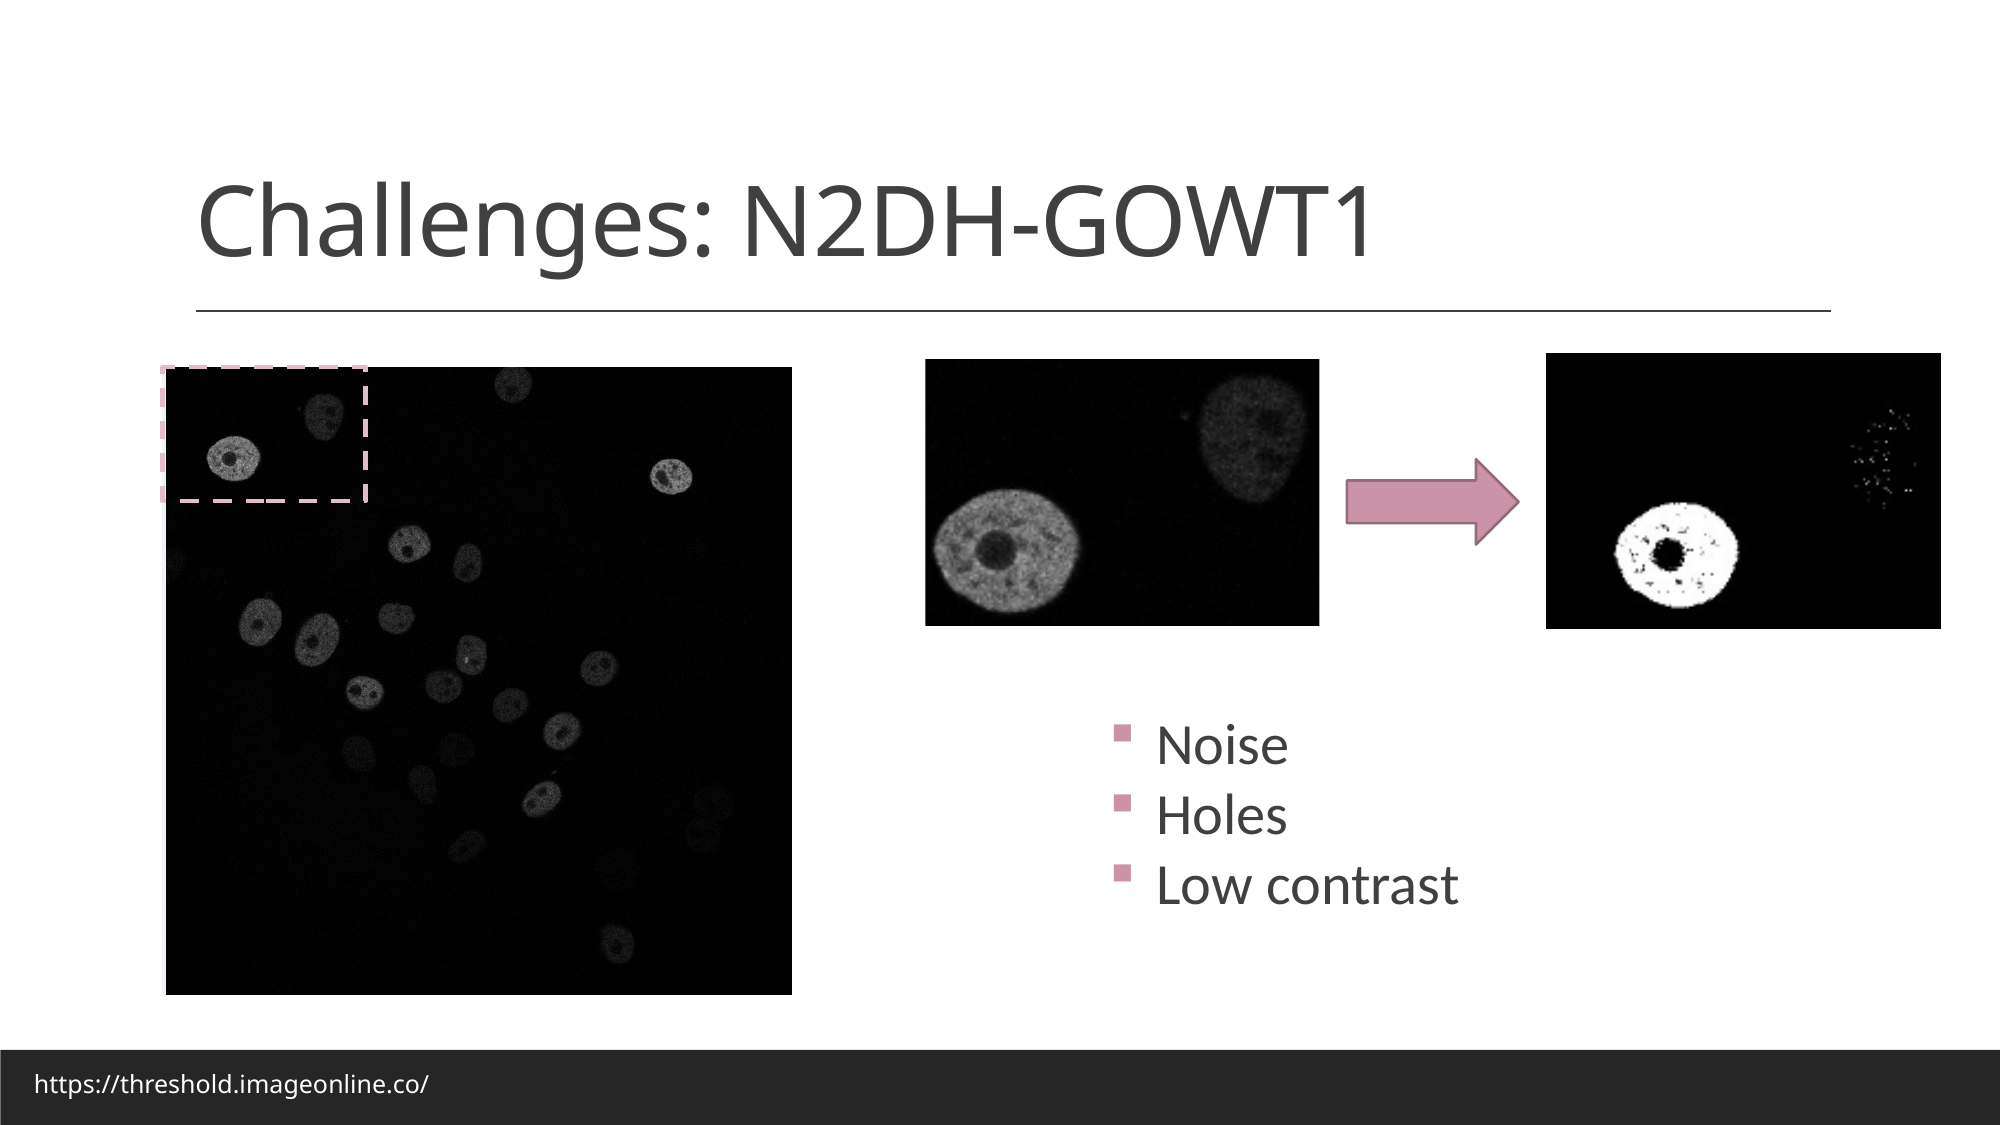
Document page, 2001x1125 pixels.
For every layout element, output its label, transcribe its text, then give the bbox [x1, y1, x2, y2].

picture [1545, 352, 1941, 629]
text_box Noise Holes Low contrast [1094, 698, 2000, 969]
text_box https://threshold.imageonline.co/ [19, 1061, 722, 1106]
text_box [1345, 457, 1520, 546]
picture [924, 358, 1320, 627]
title Challenges: N2DH-GOWT1 [180, 47, 1830, 285]
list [162, 366, 792, 996]
